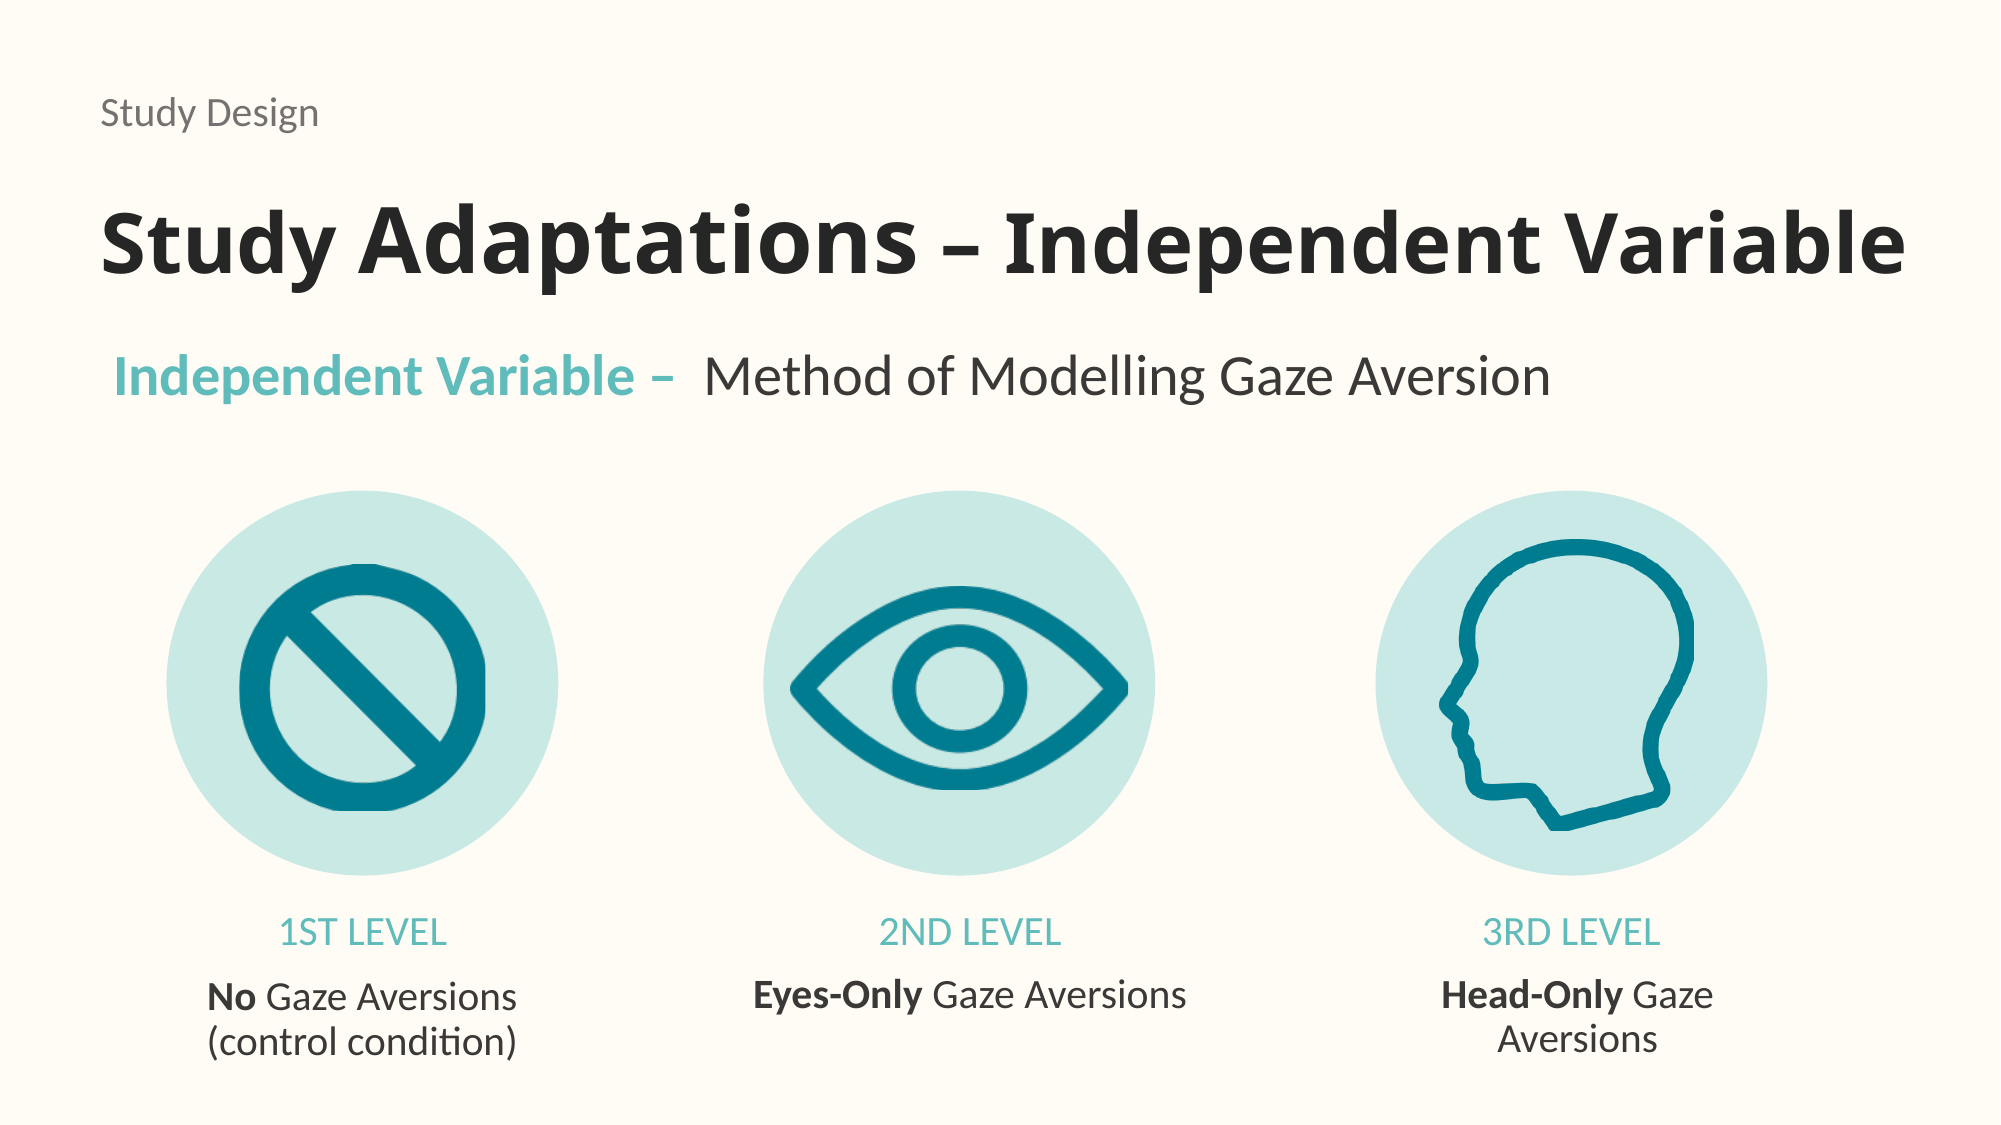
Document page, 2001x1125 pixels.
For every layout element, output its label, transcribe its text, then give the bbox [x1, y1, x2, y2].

text_box Head-Only Gaze Aversions [1343, 965, 1813, 1071]
text_box [1374, 539, 1439, 827]
text_box [1440, 489, 1769, 877]
text_box No Gaze Aversions (control condition) [127, 1007, 598, 1073]
text_box [165, 489, 560, 877]
text_box 1ST LEVEL [127, 901, 598, 1007]
text_box Eyes-Only Gaze Aversions [735, 1007, 1205, 1071]
title Study Adaptations – Independent Variable [85, 135, 2000, 353]
text_box [795, 790, 1124, 877]
text_box 2ND LEVEL [735, 901, 1205, 1007]
picture [790, 585, 1129, 790]
picture [239, 564, 486, 811]
text_box [762, 489, 1157, 783]
list Study Design [85, 82, 948, 188]
picture [1439, 539, 1694, 831]
text_box 3RD LEVEL [1336, 901, 1807, 1007]
text_box Independent Variable – Method of Modelling Gaze Aversion [98, 337, 1798, 478]
